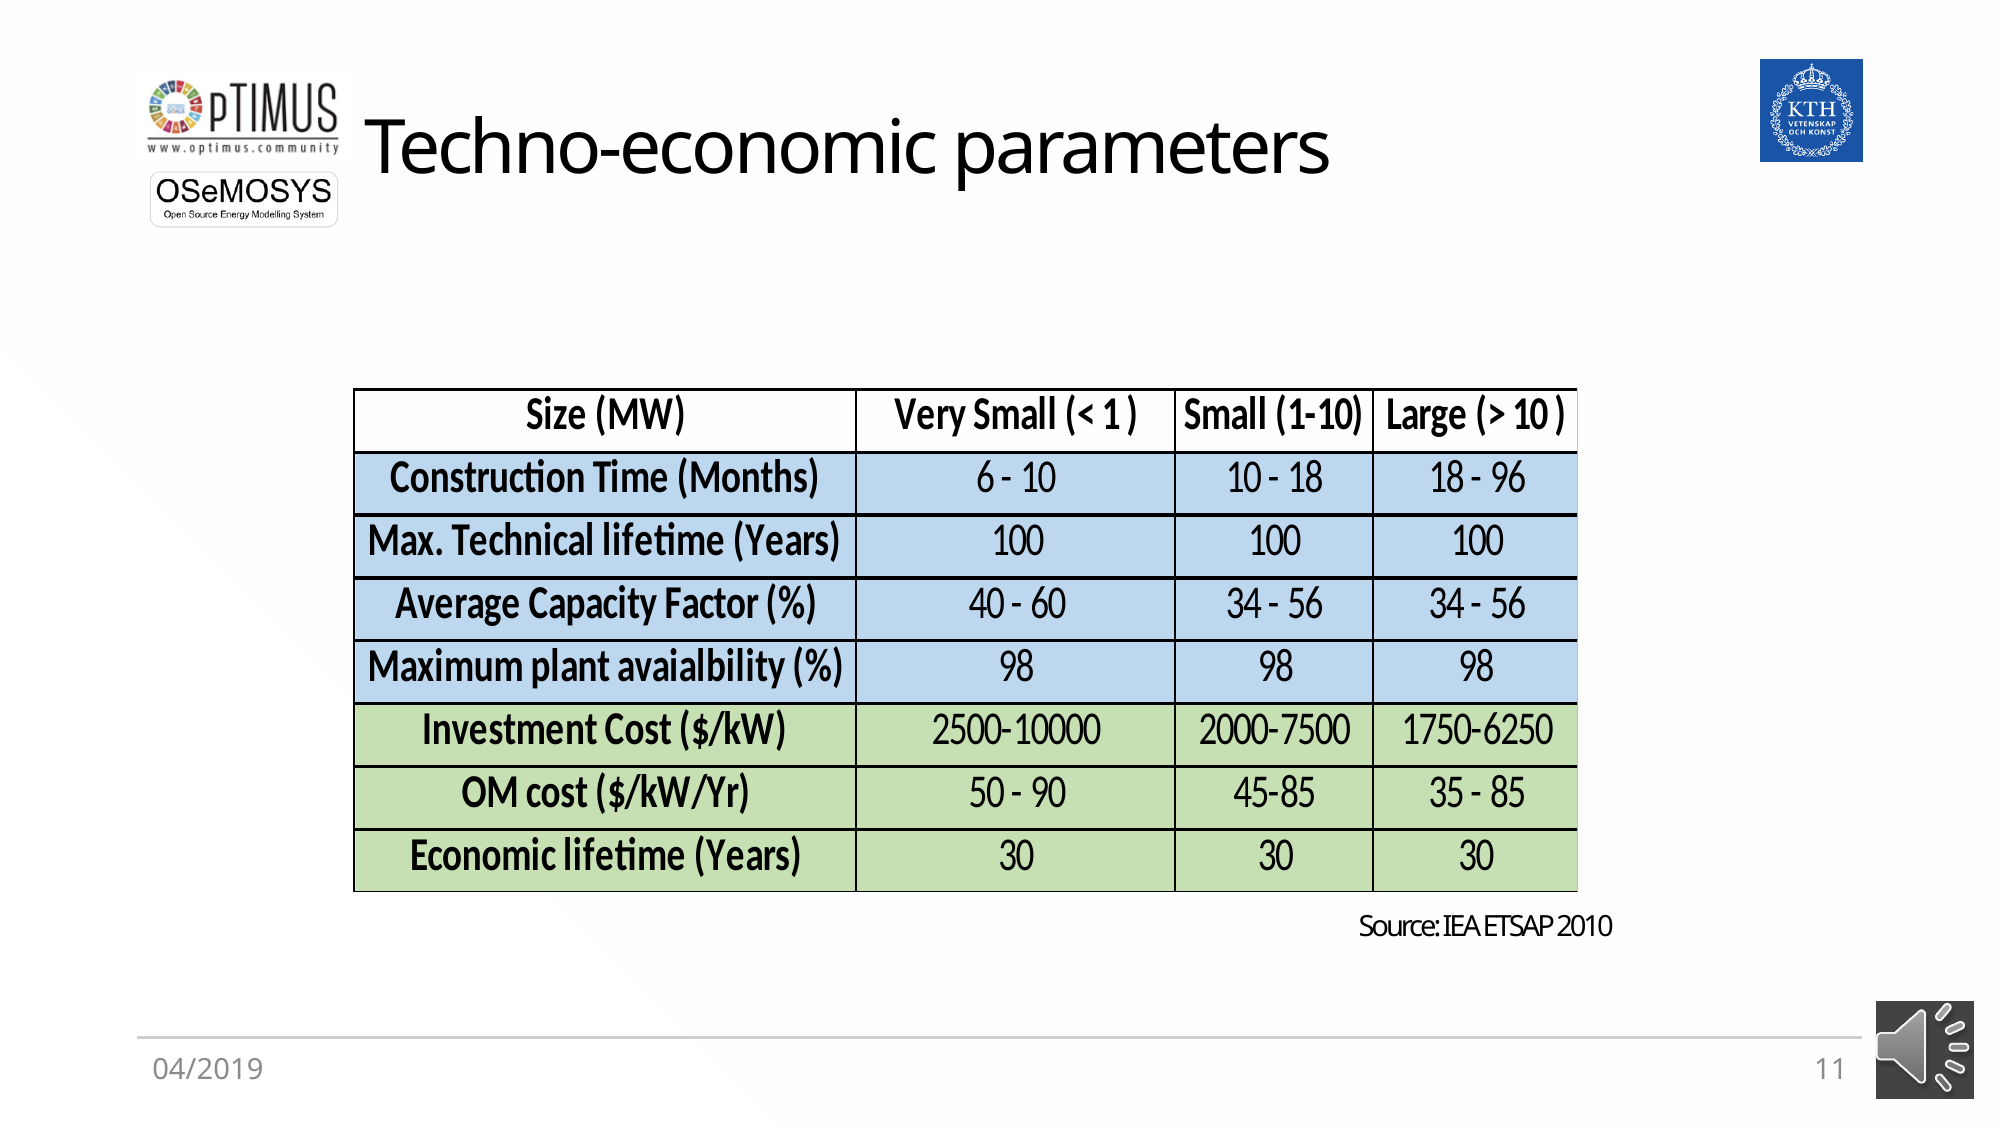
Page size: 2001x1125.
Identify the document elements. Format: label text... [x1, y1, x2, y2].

slide_number 04/2019 [137, 1042, 333, 1103]
slide_number 11 [1667, 1042, 1863, 1103]
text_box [352, 387, 1580, 895]
picture [1874, 999, 1975, 1100]
picture [137, 74, 349, 159]
title Techno-economic parameters [349, 59, 1863, 240]
text_box Source: IEA ETSAP 2010 [1268, 907, 1681, 969]
picture [148, 170, 339, 229]
